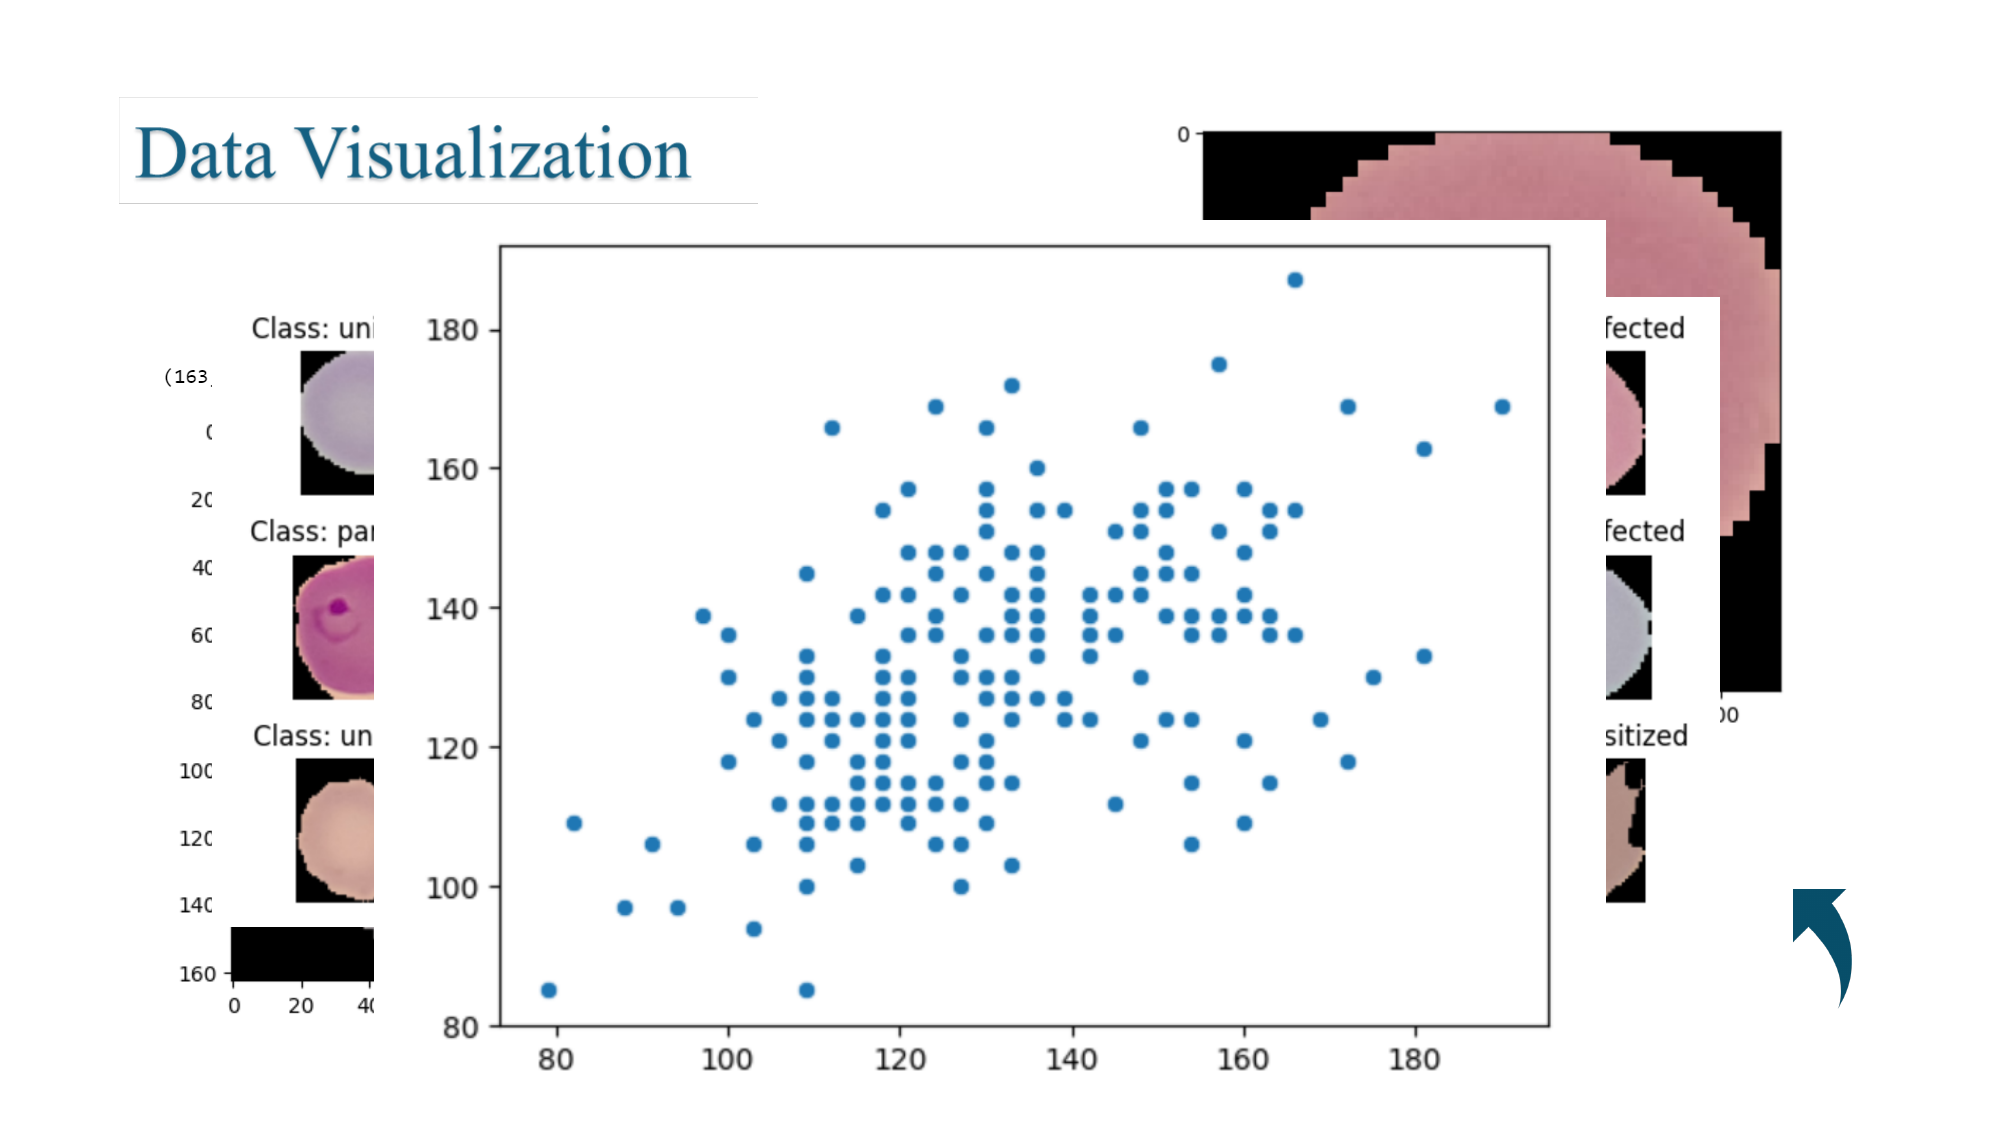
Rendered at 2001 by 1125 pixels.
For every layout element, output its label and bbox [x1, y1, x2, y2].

picture [85, 80, 1824, 1104]
picture [1747, 873, 1899, 1025]
